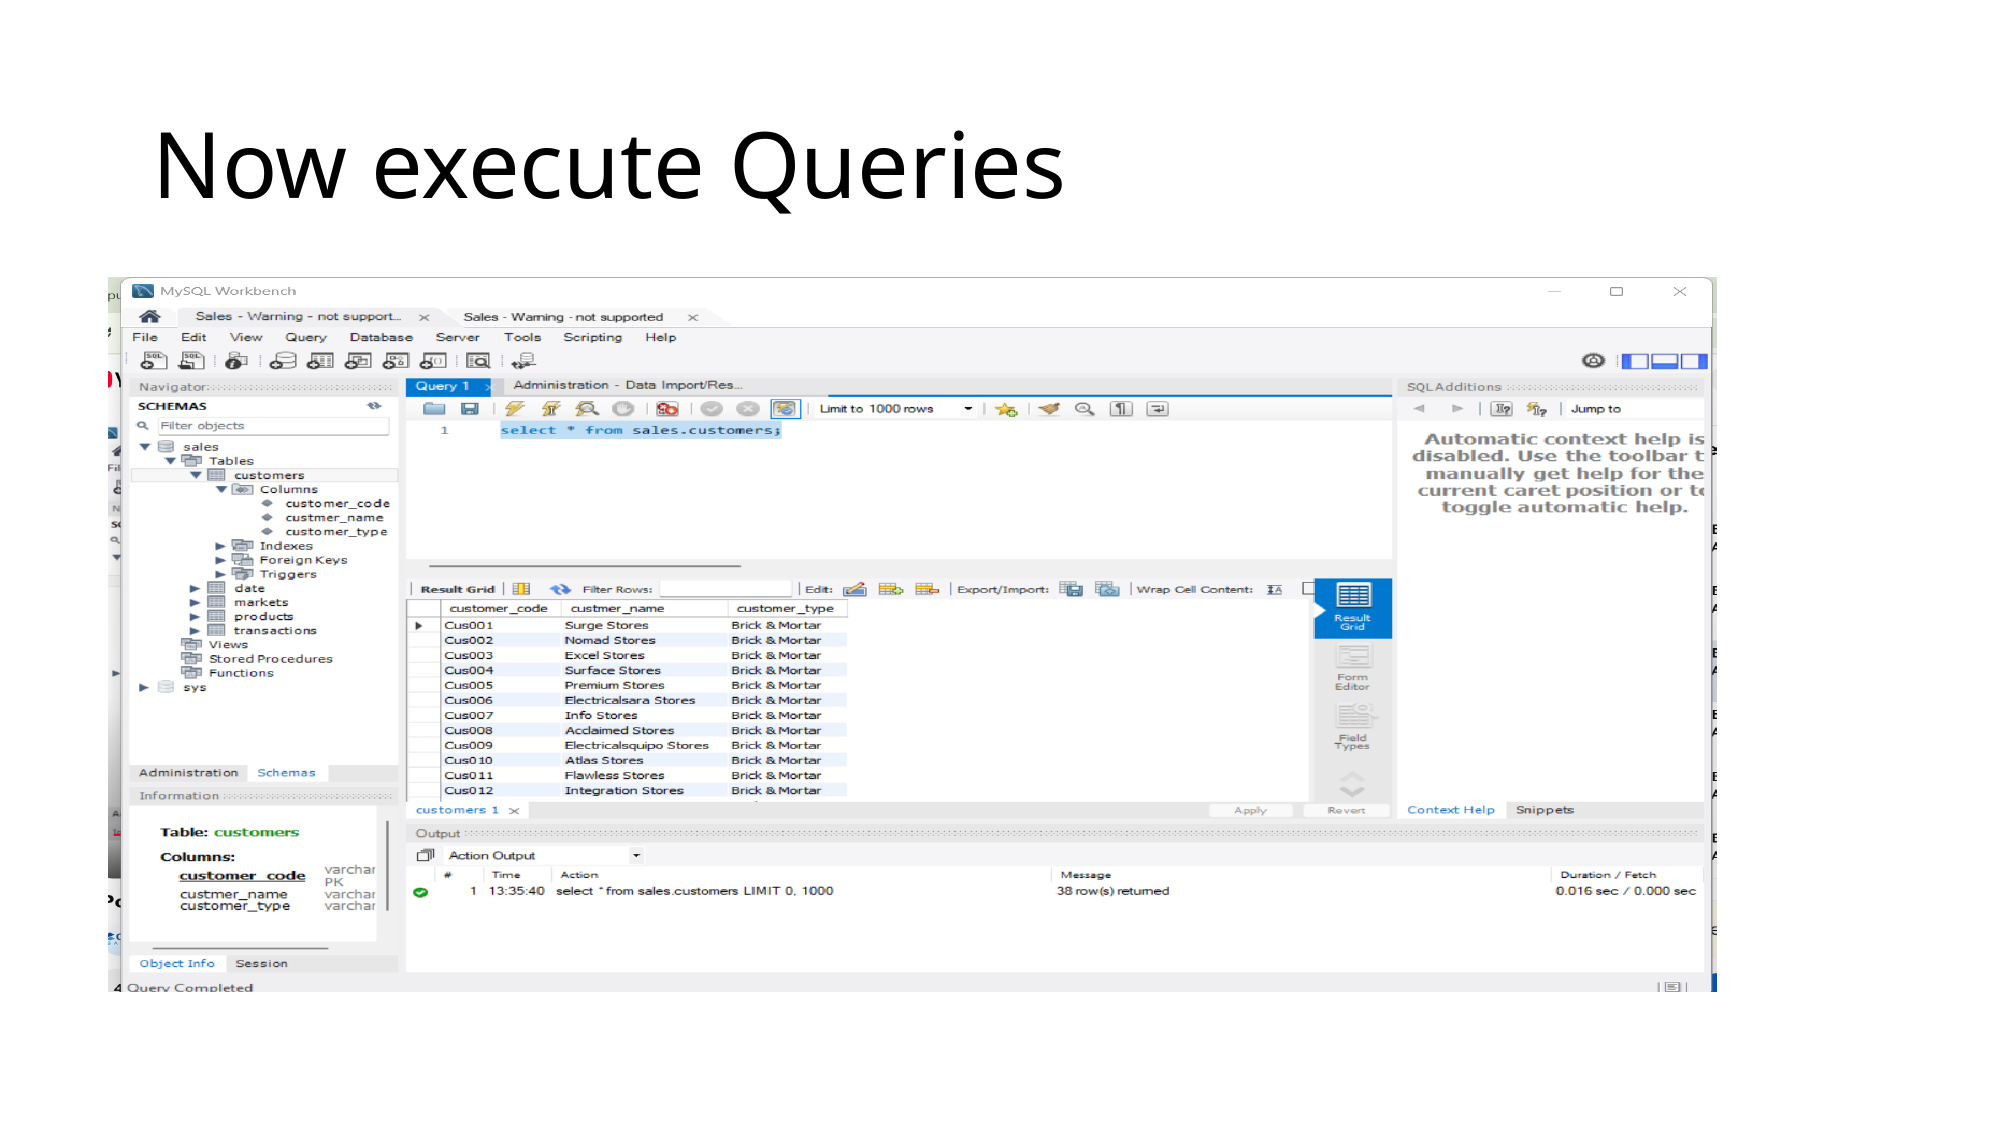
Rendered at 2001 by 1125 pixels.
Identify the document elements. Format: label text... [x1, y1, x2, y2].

title Now execute Queries [137, 59, 1863, 278]
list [108, 277, 1717, 992]
